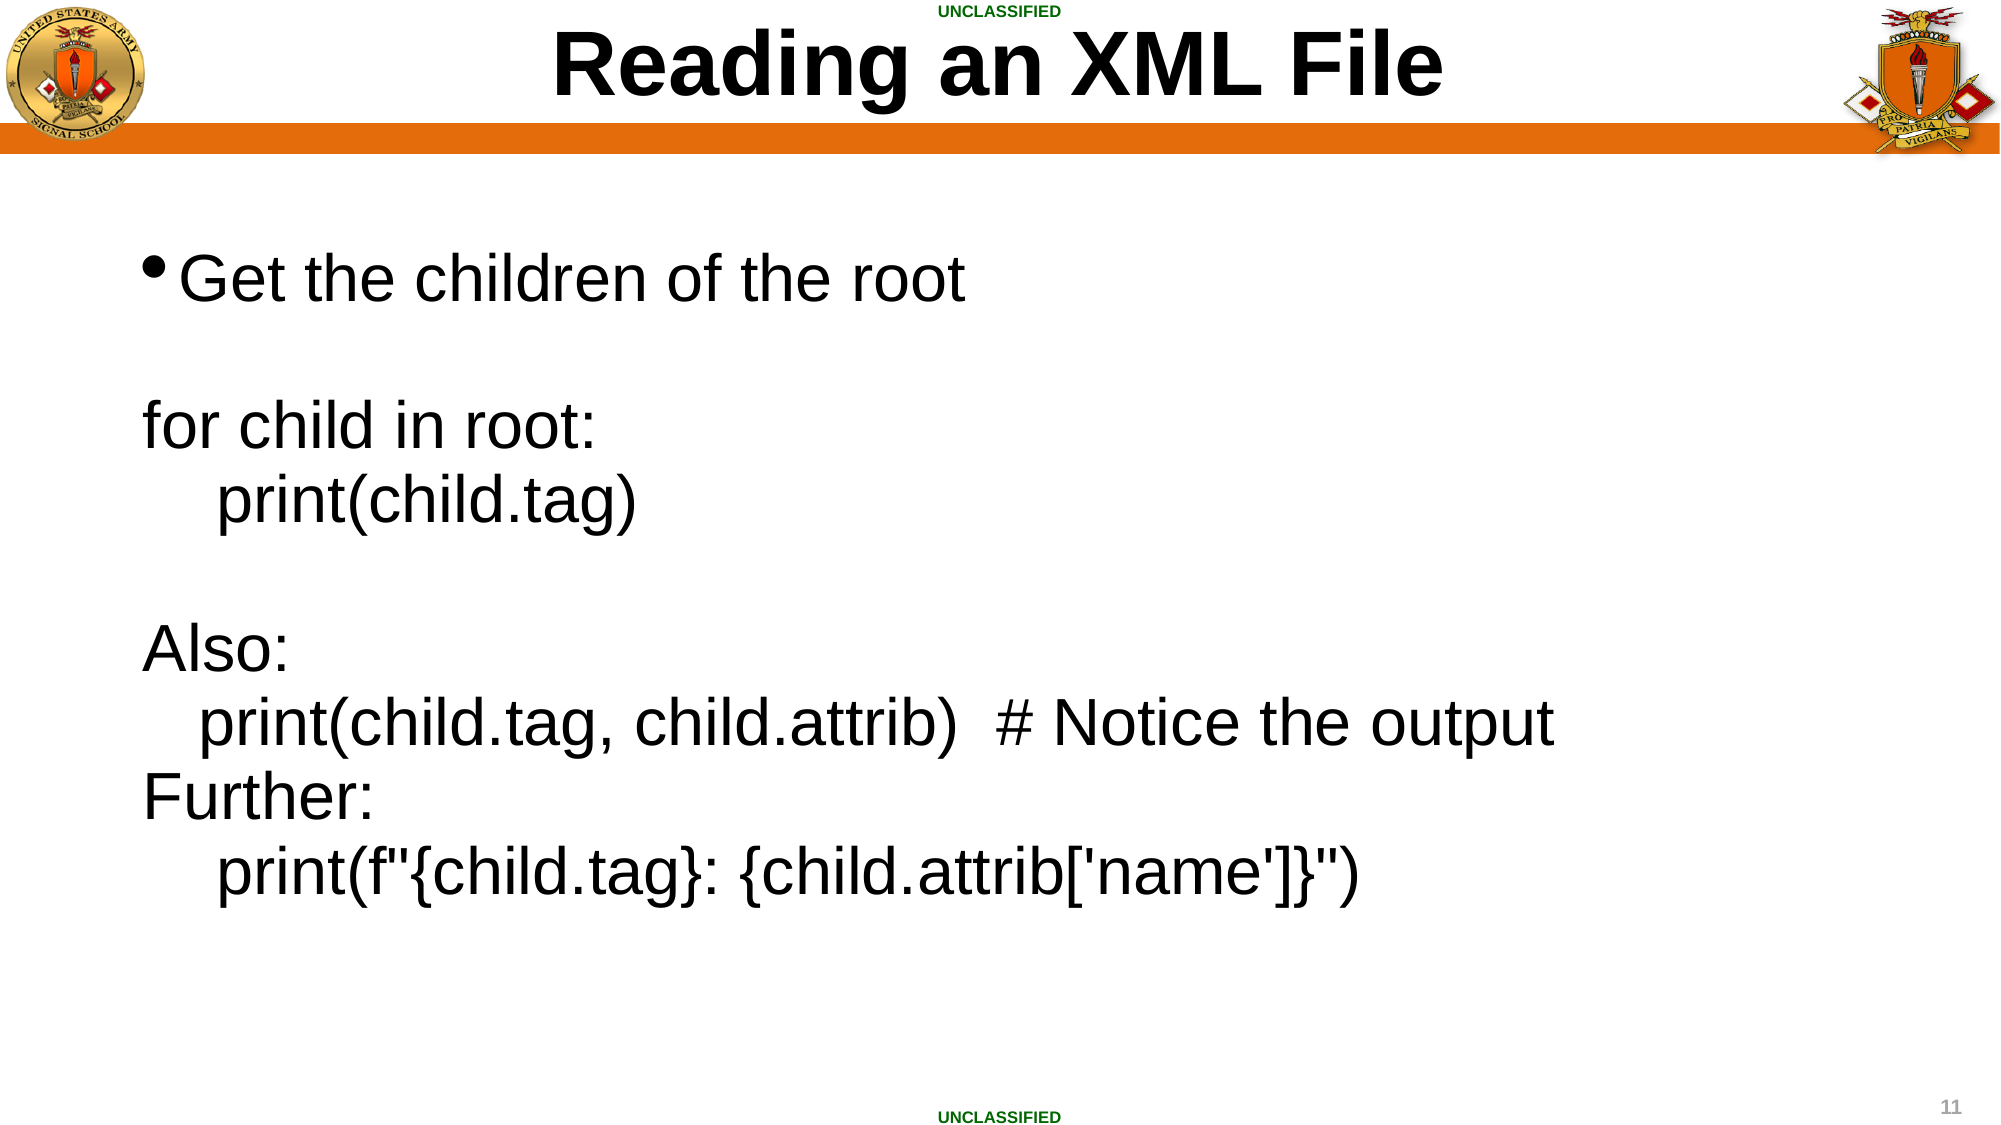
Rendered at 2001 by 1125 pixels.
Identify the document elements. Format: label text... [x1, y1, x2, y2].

picture [1805, 0, 2001, 169]
text_box Reading an XML File [99, 0, 1899, 156]
picture [0, 1, 99, 146]
text_box Get the children of the root for child in root: print(child.tag) Also: print(child.tag, child.attrib) # Notice the output Further: print(f"{child.tag}: {child.attrib['name']}") [142, 217, 1900, 948]
